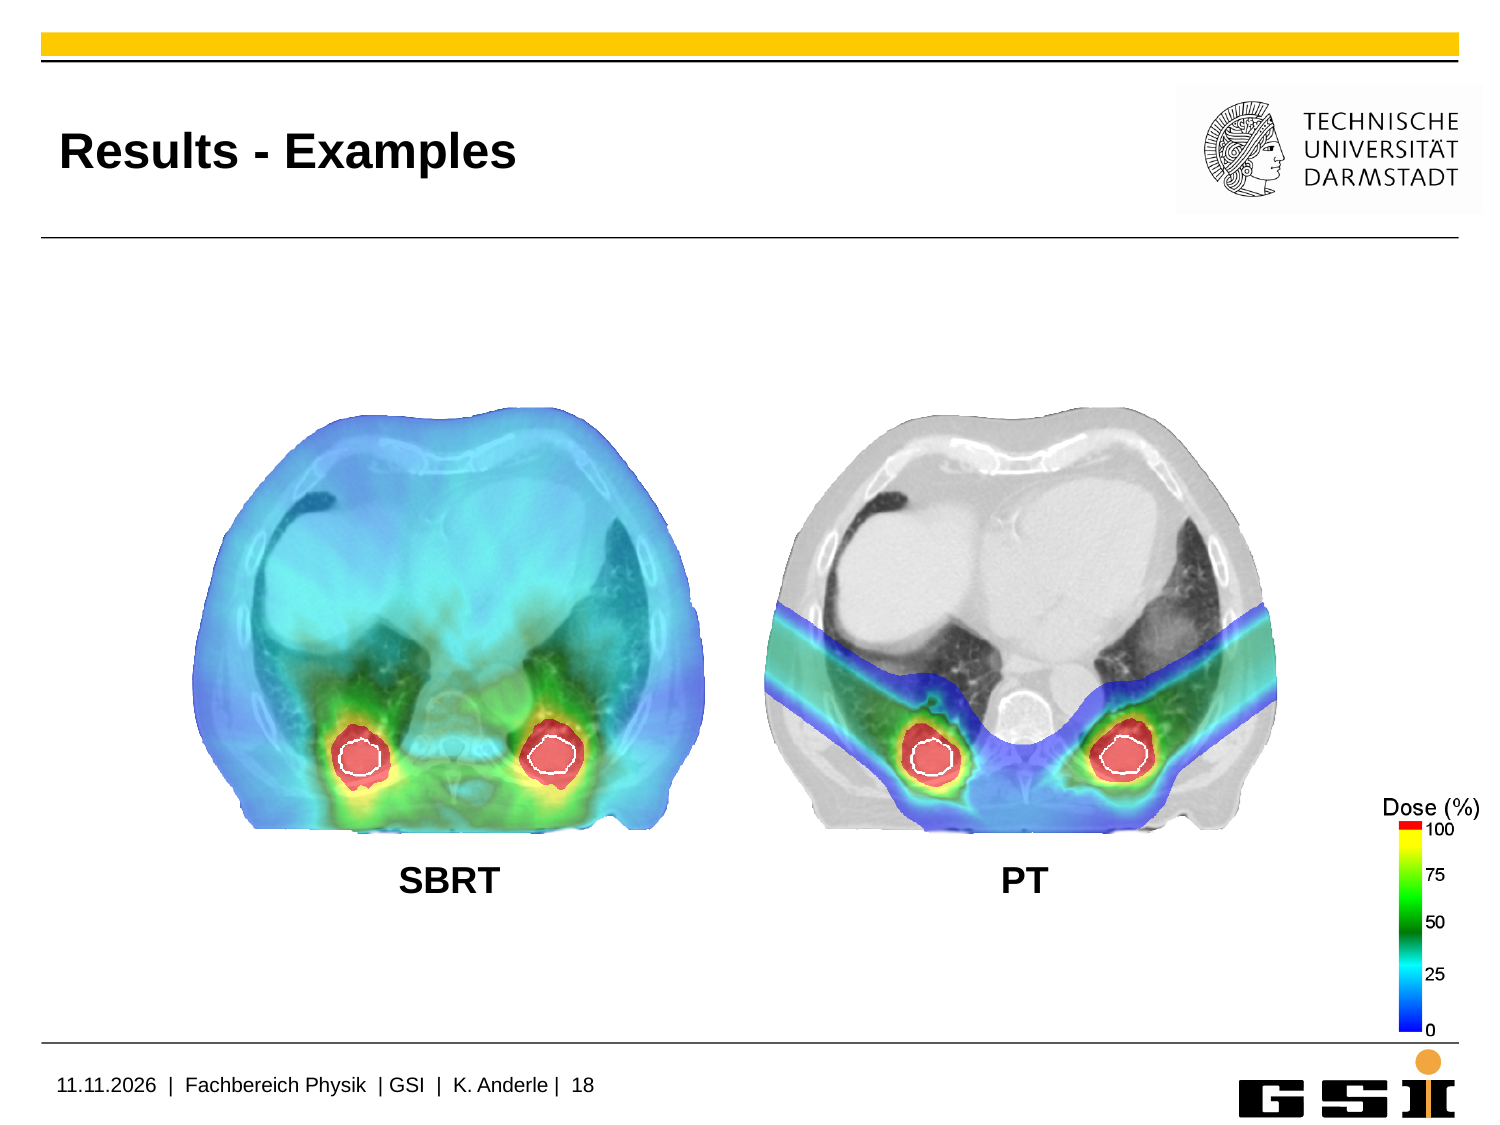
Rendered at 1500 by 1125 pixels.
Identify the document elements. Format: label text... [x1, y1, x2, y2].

text_box PT [986, 858, 1069, 909]
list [170, 396, 1291, 850]
text_box SBRT [383, 858, 526, 909]
title Results - Examples [58, 79, 1149, 218]
picture [1383, 798, 1481, 1037]
picture [1175, 84, 1483, 214]
